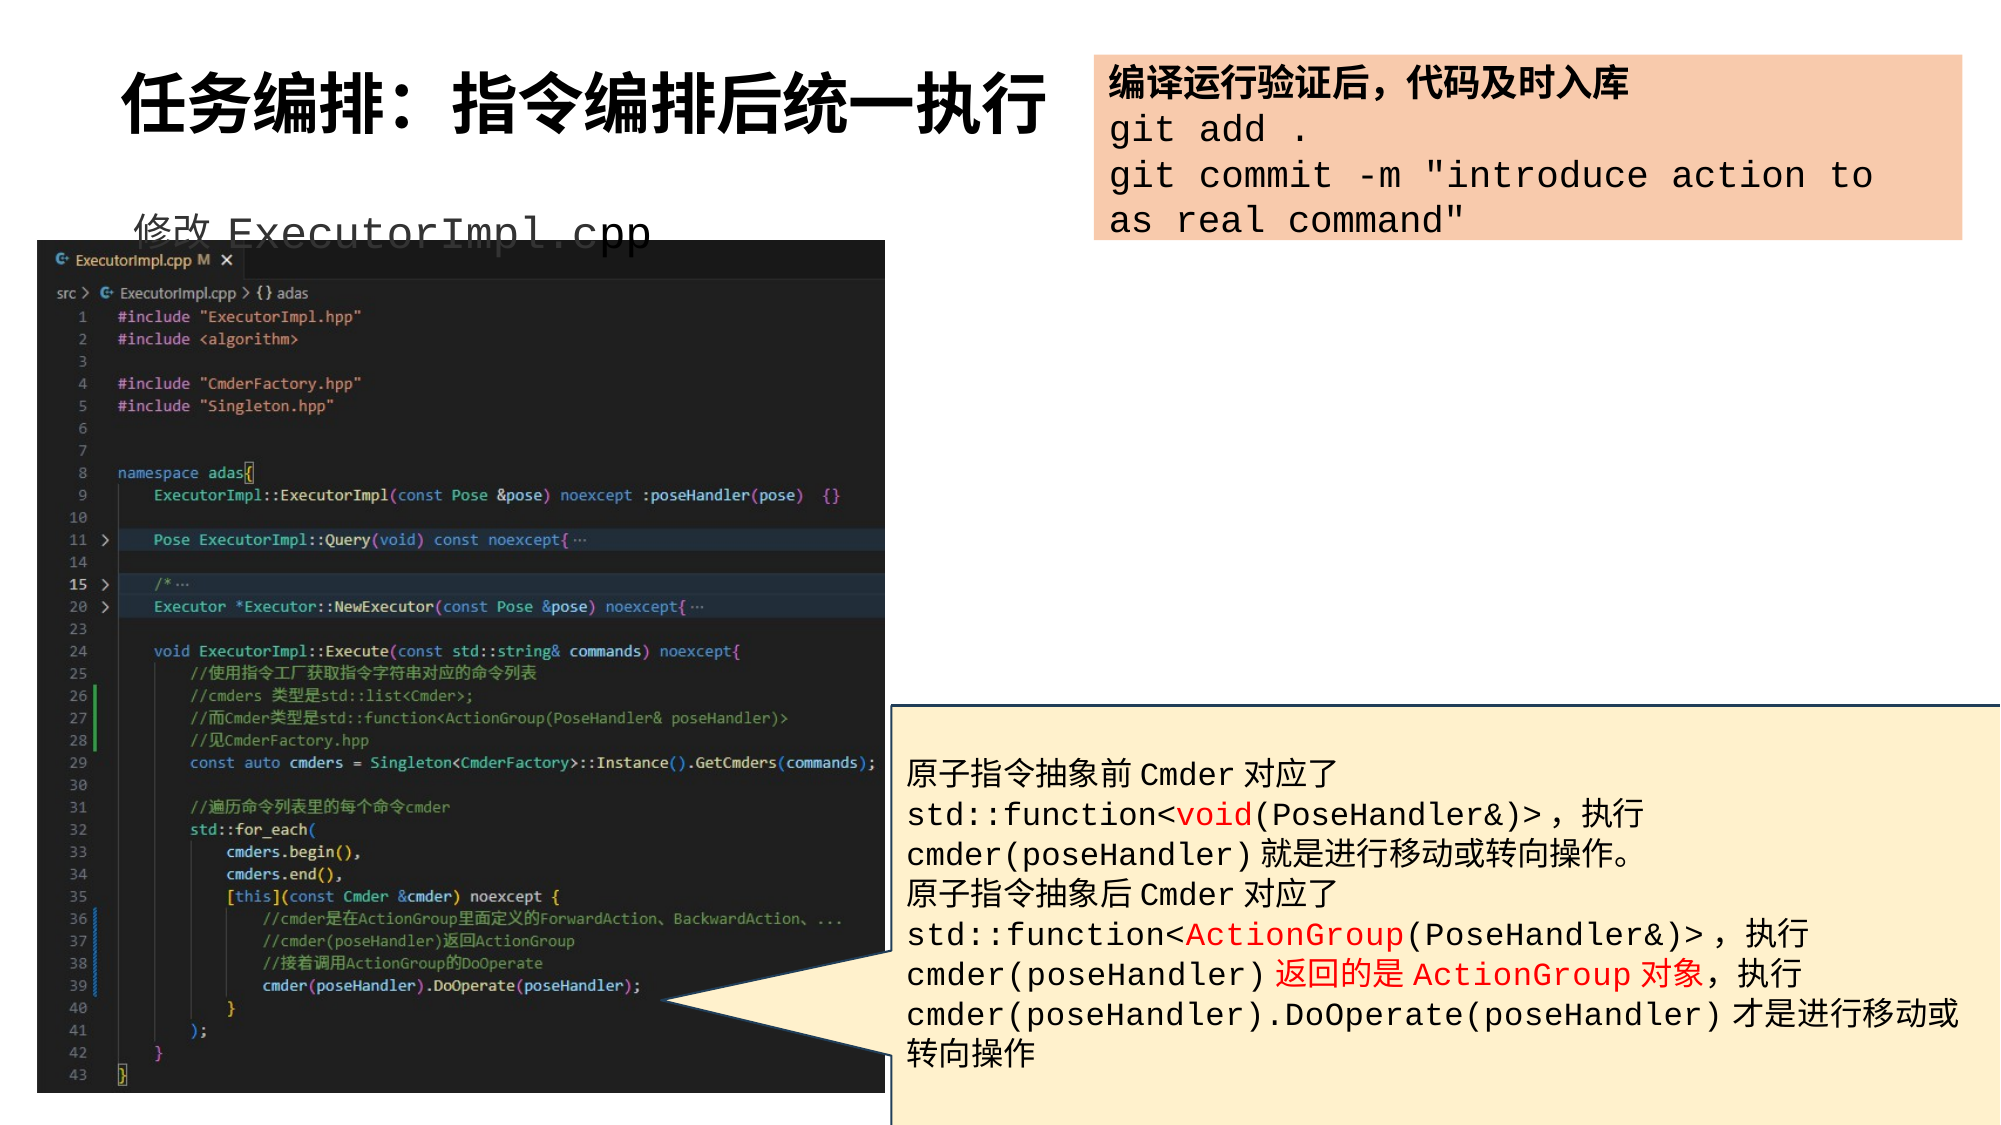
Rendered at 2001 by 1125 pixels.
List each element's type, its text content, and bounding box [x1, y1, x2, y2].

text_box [37, 240, 2000, 1125]
text_box 编译运行验证后，代码及时入库 git add . git commit -m "introduce action to as real command" [1093, 54, 1963, 237]
title 任务编排：指令编排后统一执行 [118, 58, 1063, 237]
text_box 修改ExecutorImpl.cpp [131, 178, 661, 237]
